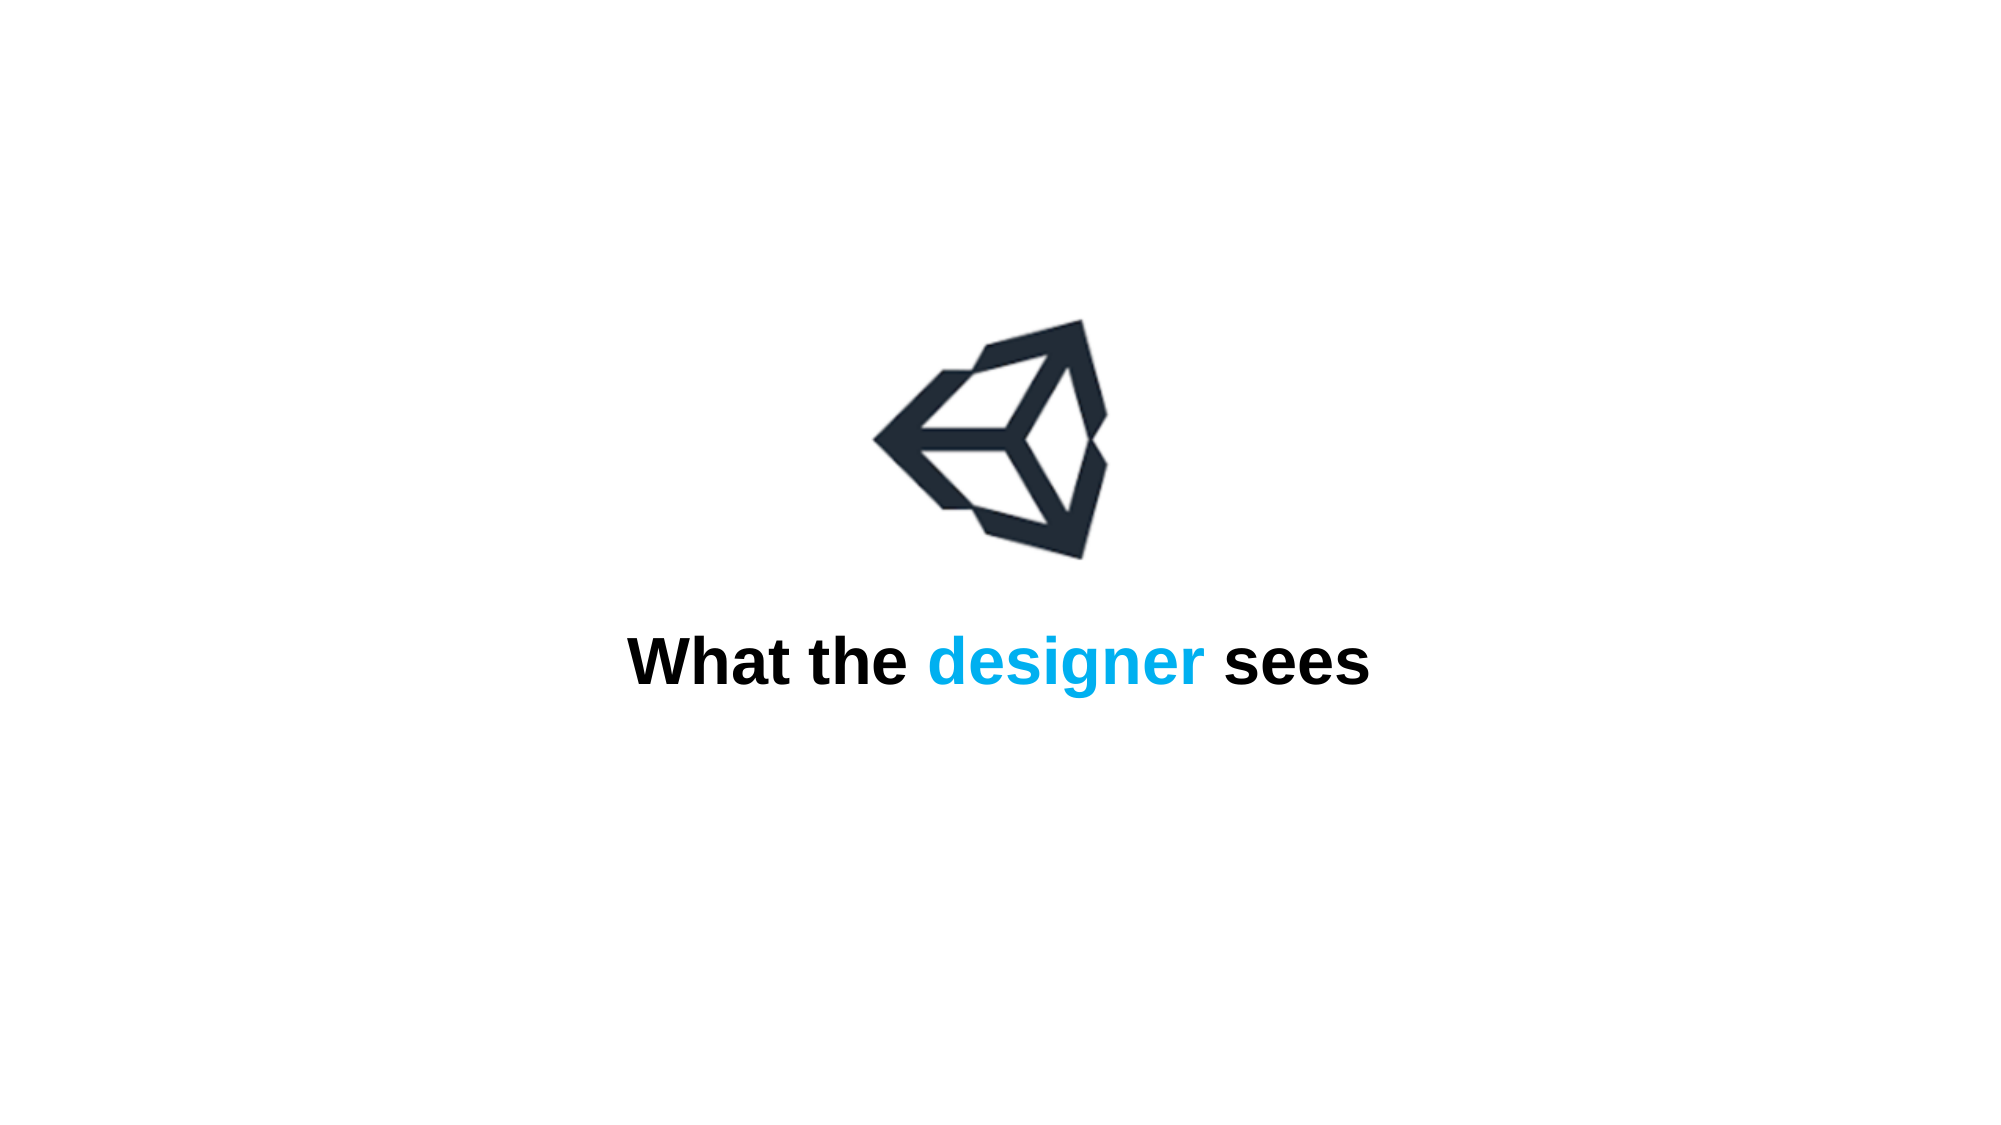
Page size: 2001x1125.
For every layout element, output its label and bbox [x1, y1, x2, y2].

text_box [609, 301, 1391, 707]
